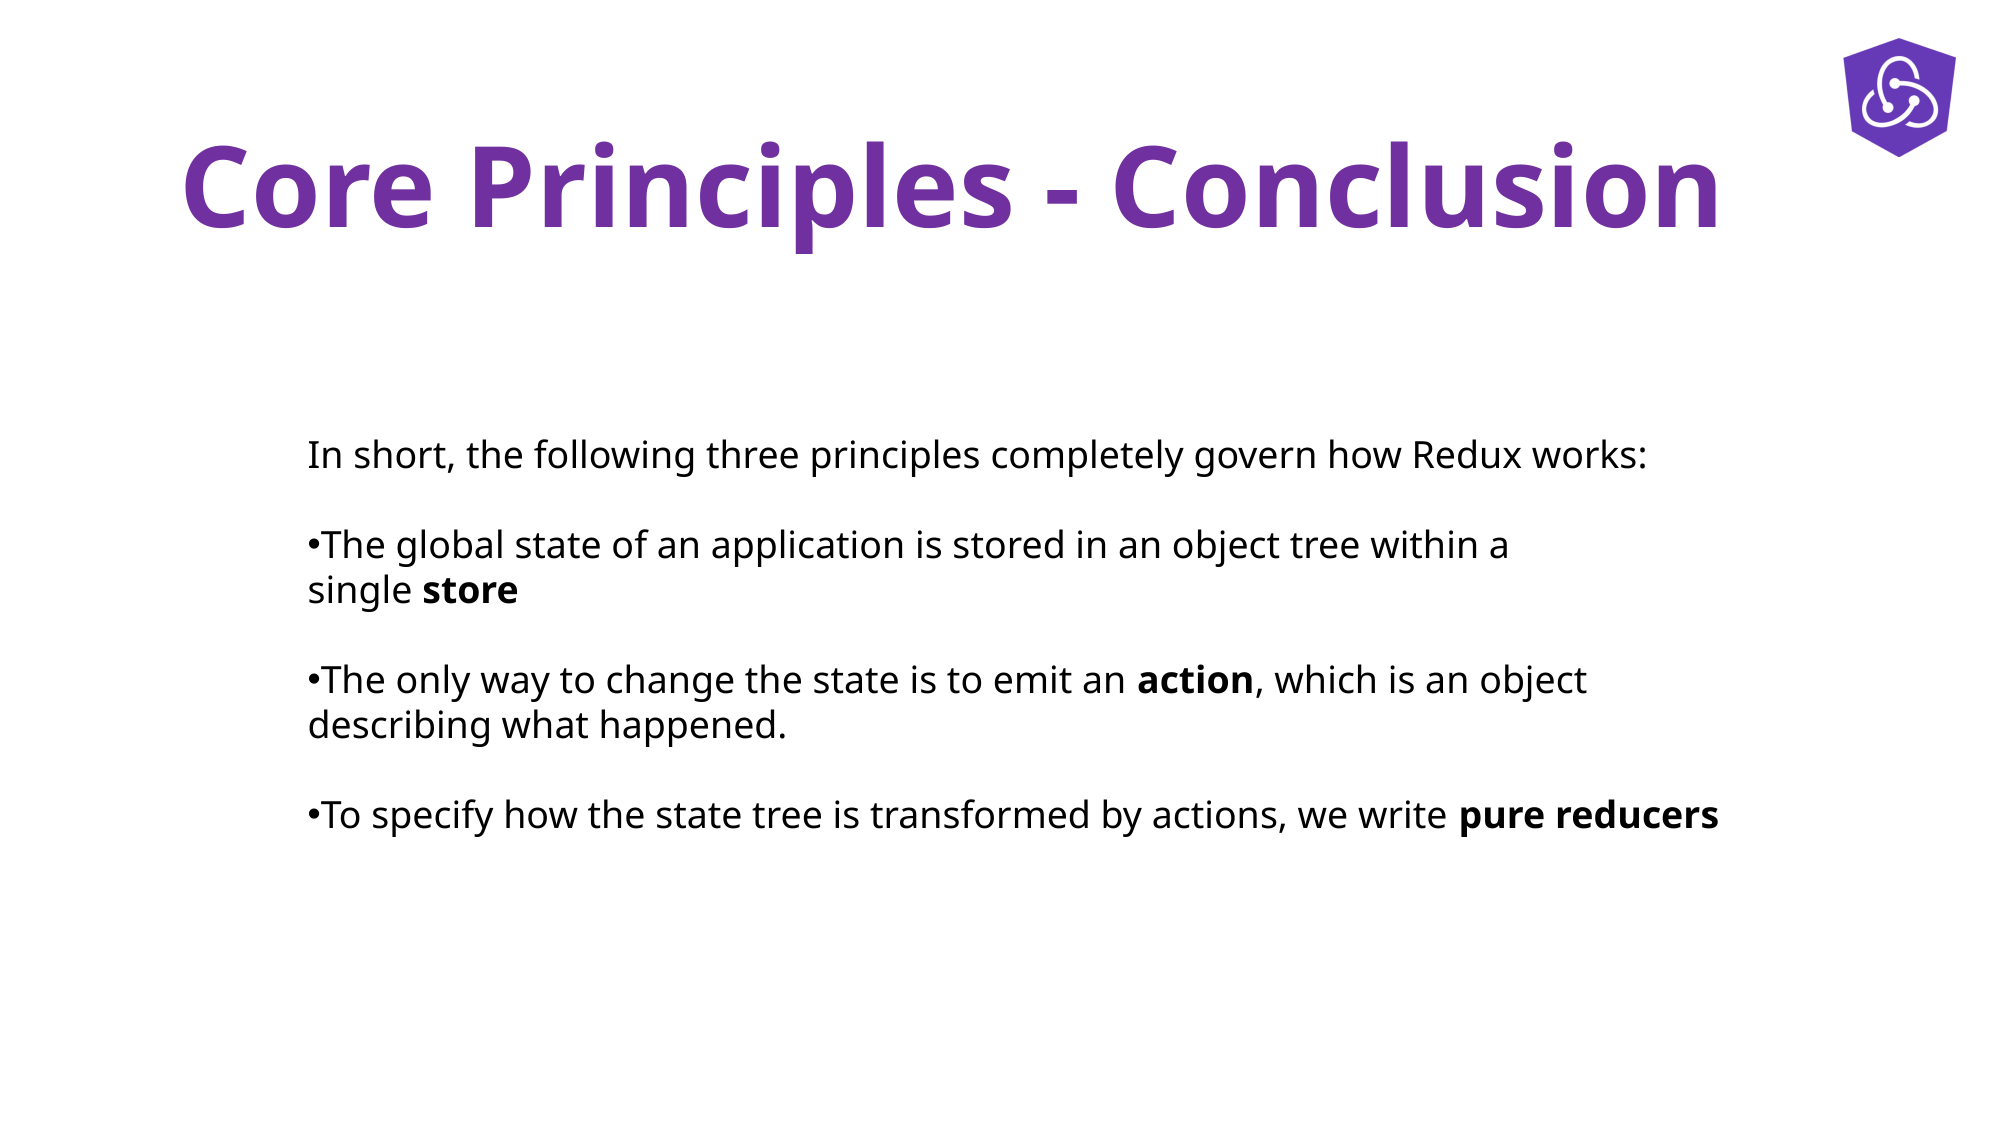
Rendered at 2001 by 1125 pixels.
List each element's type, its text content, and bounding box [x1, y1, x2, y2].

text_box In short, the following three principles completely govern how Redux works: The global state of an application is stored in an object tree within a single store The only way to change the state is to emit an action, which is an object describing what happened. To specify how the state tree is transformed by actions, we write pure reducers [292, 423, 1738, 843]
picture [1843, 37, 1956, 157]
text_box Core Principles - Conclusion [52, 107, 1854, 258]
